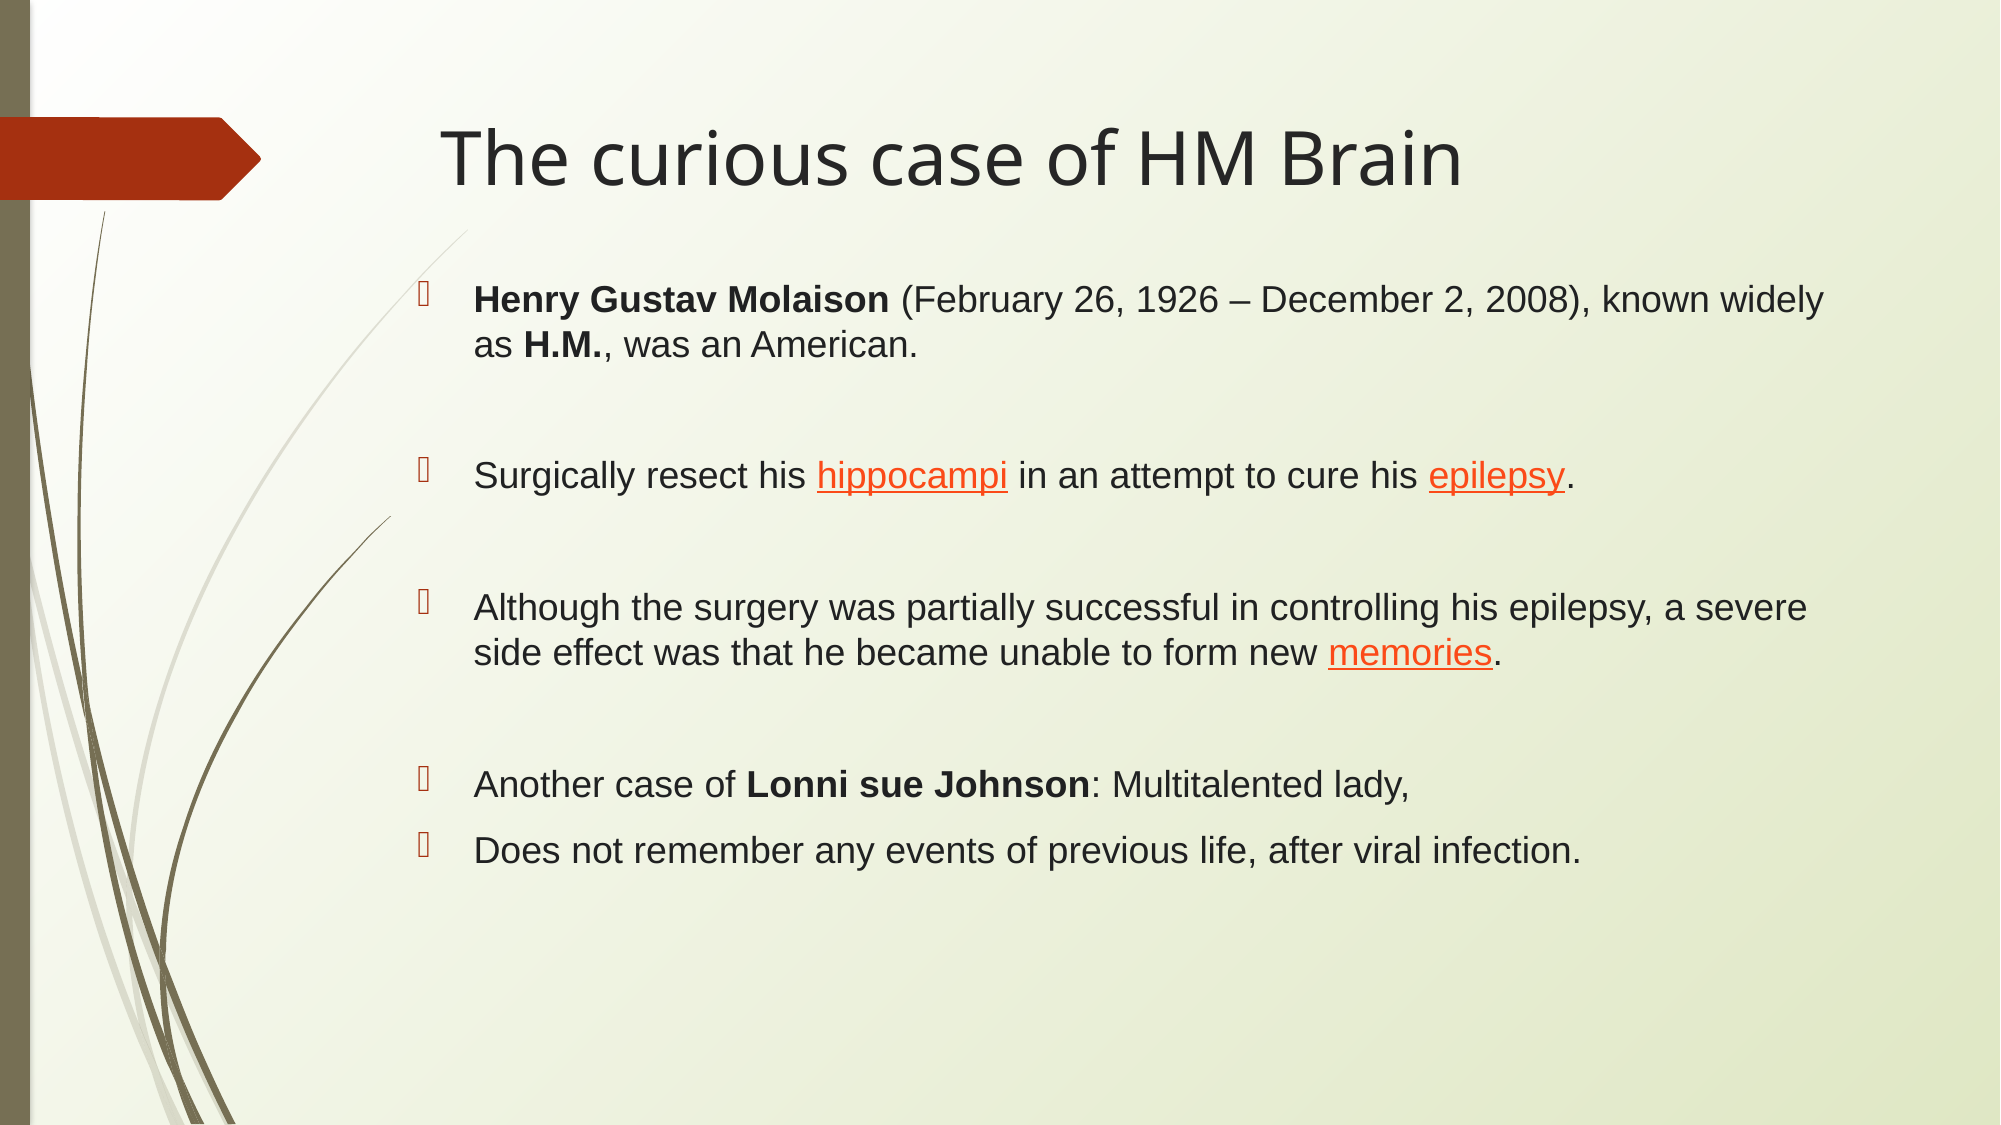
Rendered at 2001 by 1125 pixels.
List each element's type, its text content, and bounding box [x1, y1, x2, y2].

title The curious case of HM Brain [425, 102, 1888, 313]
list Henry Gustav Molaison (February 26, 1926 – December 2, 2008), known widely as H.M., was an American. Surgically resect his hippocampi in an attempt to cure his epilepsy. Although the surgery was partially successful in controlling his epilepsy, a severe side effect was that he became unable to form new memories. Another case of Lonni sue Johnson: Multitalented lady, Does not remember any events of previous life, after viral infection. [402, 267, 1865, 887]
